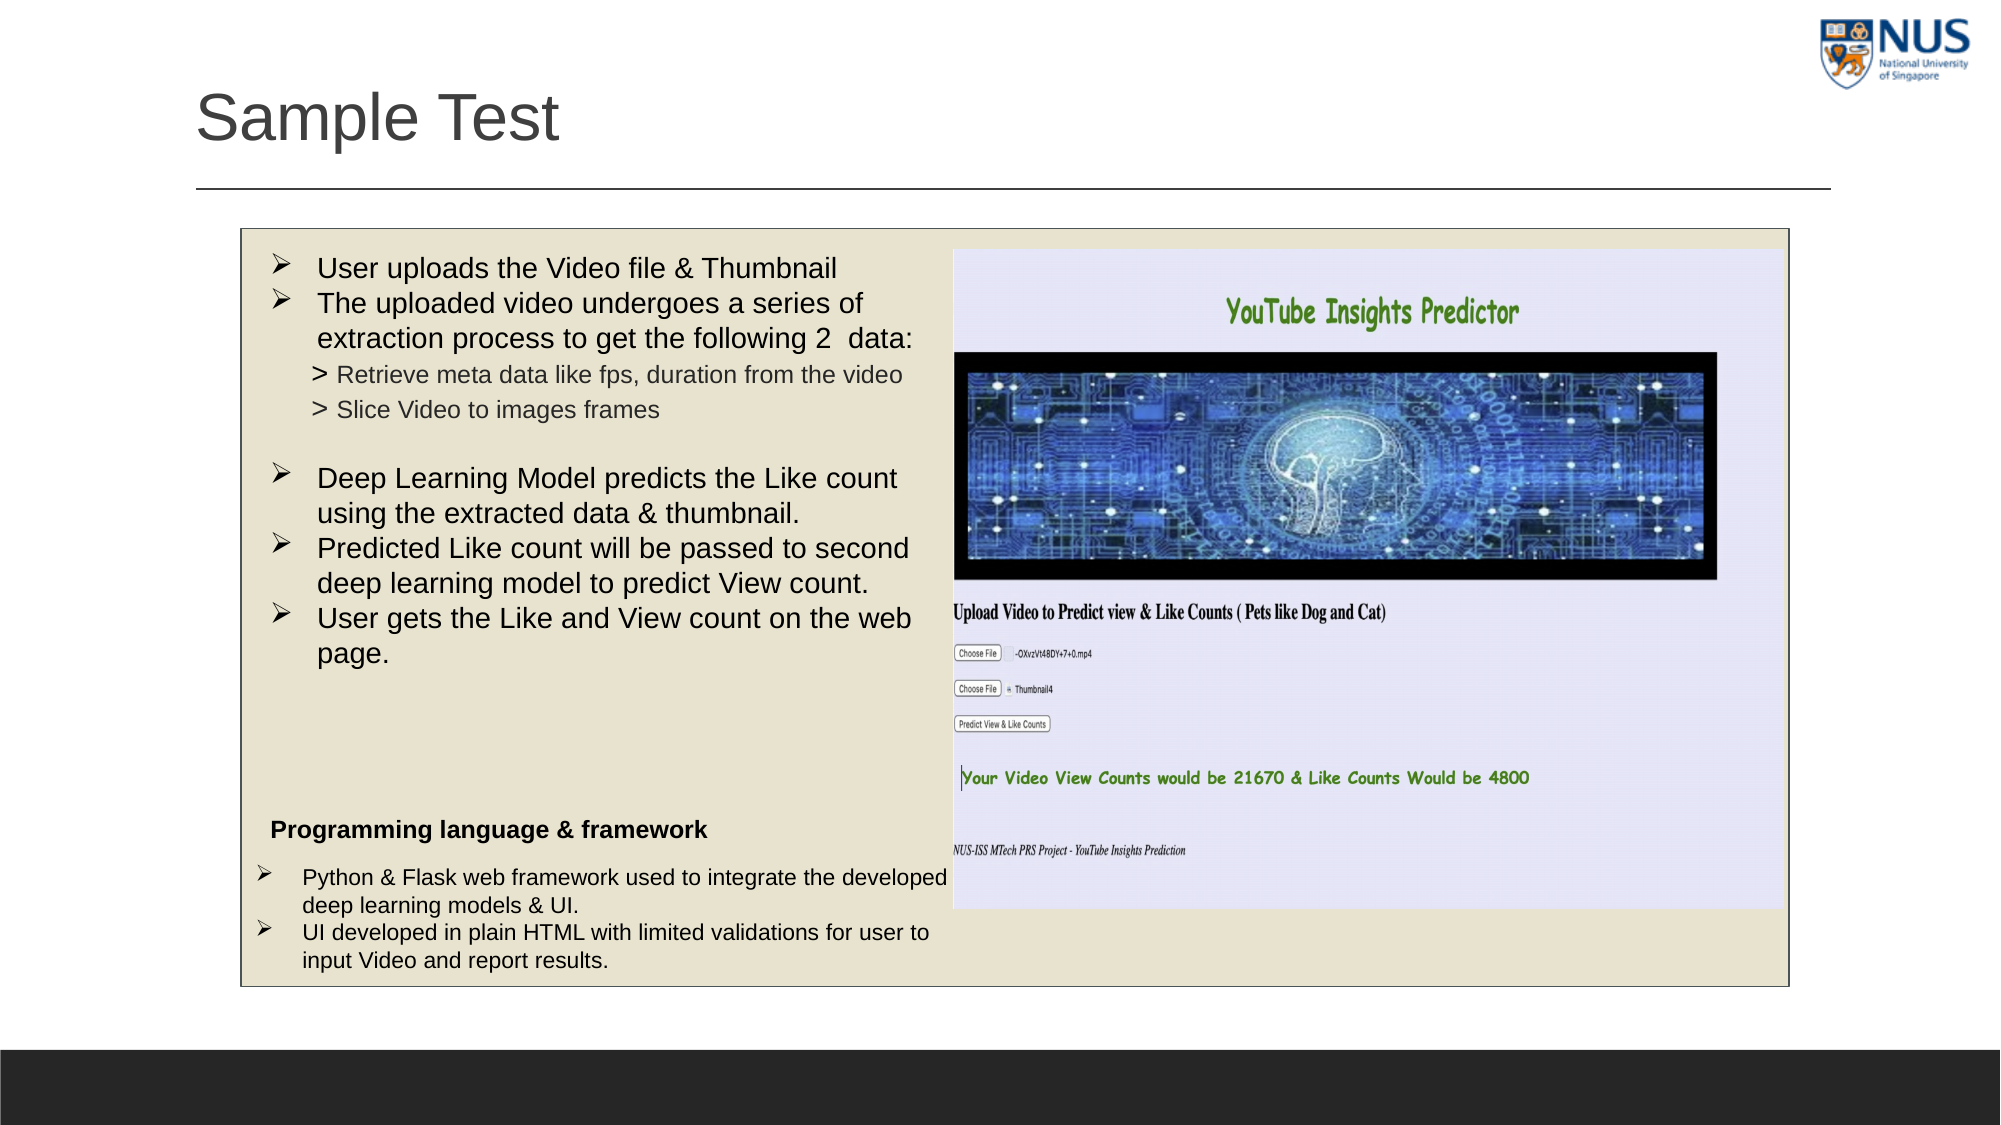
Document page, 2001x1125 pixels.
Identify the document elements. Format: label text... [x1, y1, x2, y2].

title Sample Test [179, 47, 1830, 163]
text_box Python & Flask web framework used to integrate the developed deep learning models & UI. UI developed in plain HTML with limited validations for user to input Video and report results. [240, 790, 998, 1080]
text_box User uploads the Video file & Thumbnail The uploaded video undergoes a series of extraction process to get the following 2 data: > Retrieve meta data like fps, duration from the video > Slice Video to images frames Deep Learning Model predicts the Like count using the extracted data & thumbnail. Predicted Like count will be passed to second deep learning model to predict View count. User gets the Like and View count on the web page. [255, 242, 948, 747]
text_box [241, 228, 1789, 987]
picture [952, 249, 1784, 910]
picture [1820, 18, 1971, 90]
text_box Programming language & framework [255, 805, 916, 852]
